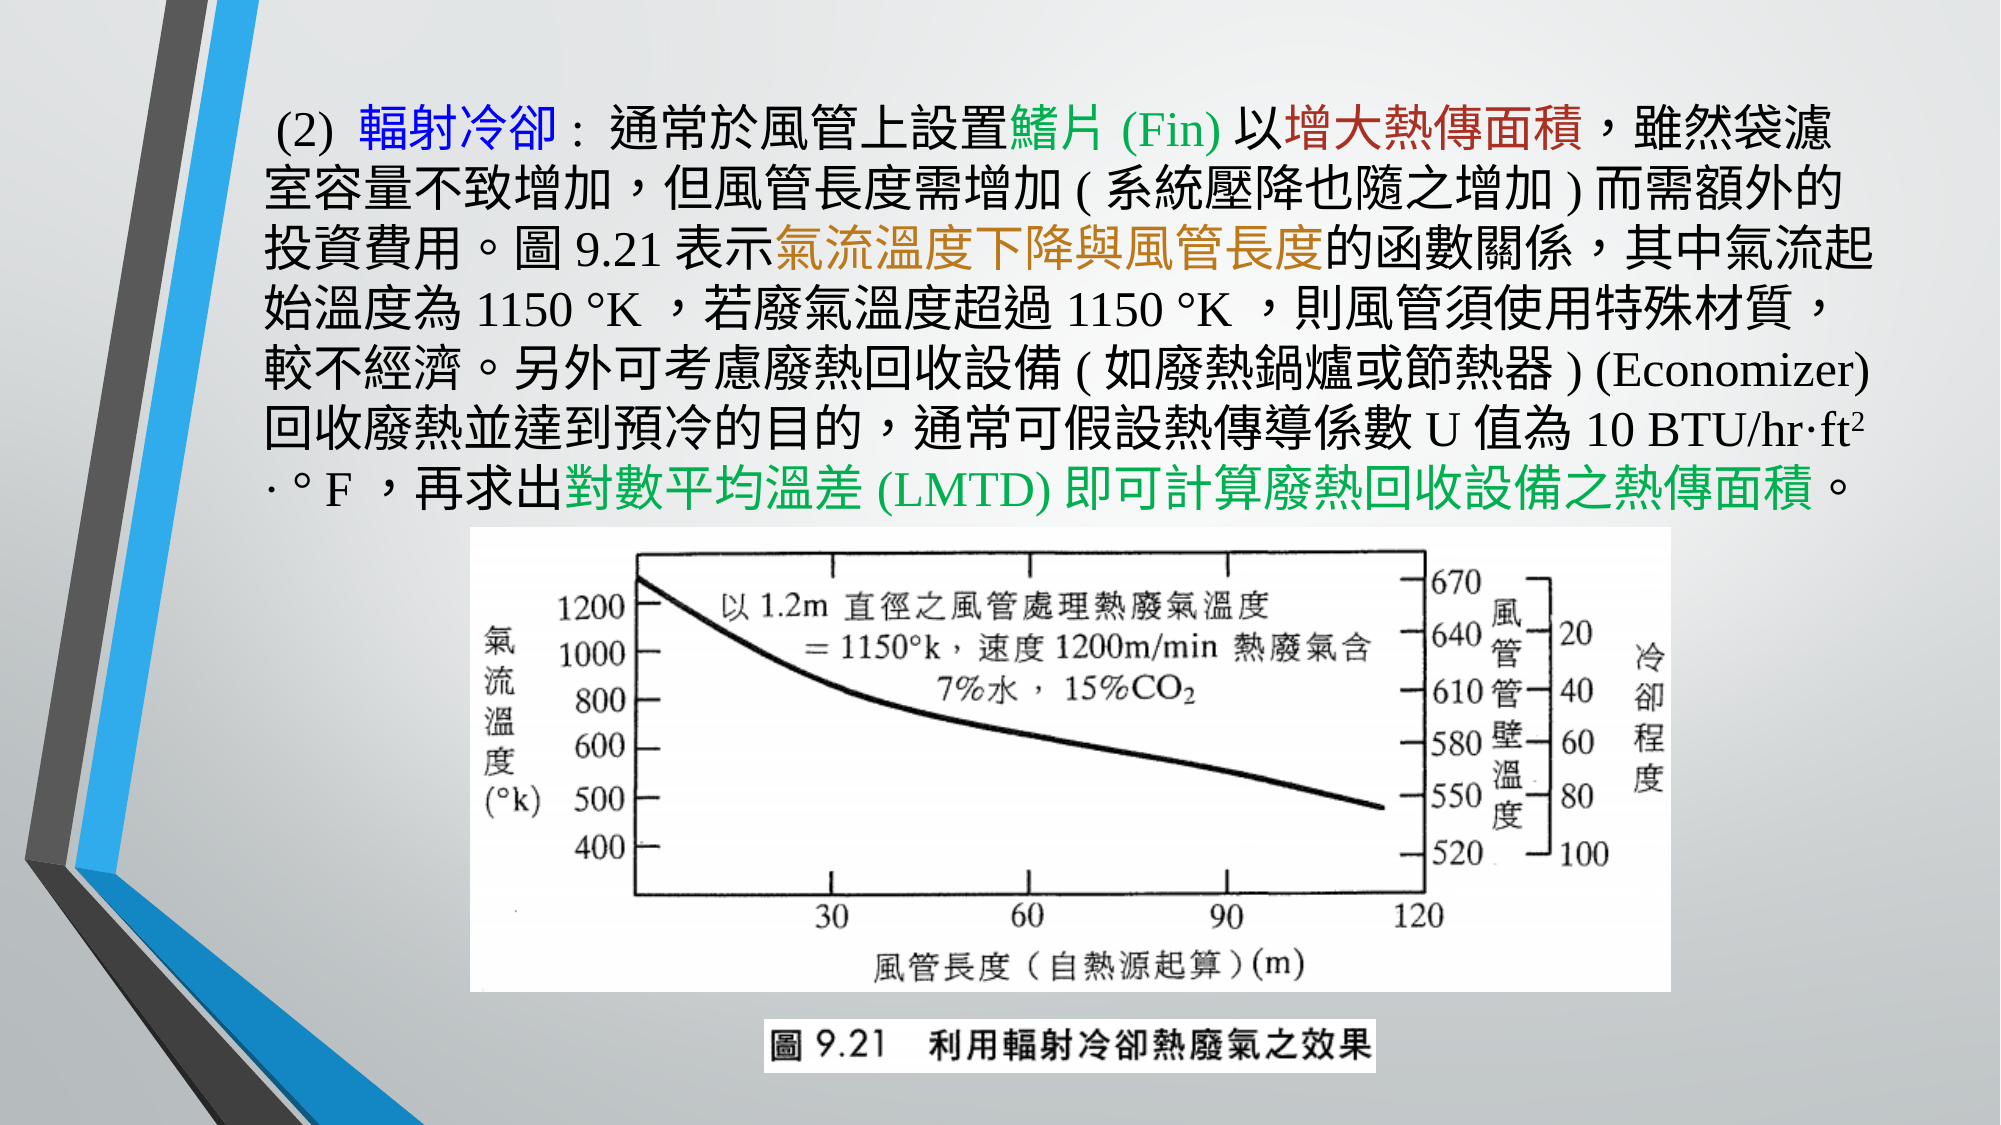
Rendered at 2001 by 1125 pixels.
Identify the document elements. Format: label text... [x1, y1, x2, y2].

picture [469, 526, 1671, 992]
picture [764, 1019, 1376, 1074]
list (2) 輻射冷卻: 通常於風管上設置鰭片(Fin)以增大熱傳面積，雖然袋濾室容量不致增加，但風管長度需增加(系統壓降也隨之增加)而需額外的投資費用。圖9.21表示氣流溫度下降與風管長度的函數關係，其中氣流起始溫度為1150 °K，若廢氣溫度超過1150 °K，則風管須使用特殊材質，較不經濟。另外可考慮廢熱回收設備(如廢熱鍋爐或節熱器) (Economizer)回收廢熱並達到預冷的目的，通常可假設熱傳導係數U值為10 BTU/hr·ft2 · ° F，再求出對數平均溫差(LMTD)即可計算廢熱回收設備之熱傳面積。 [248, 50, 1892, 563]
